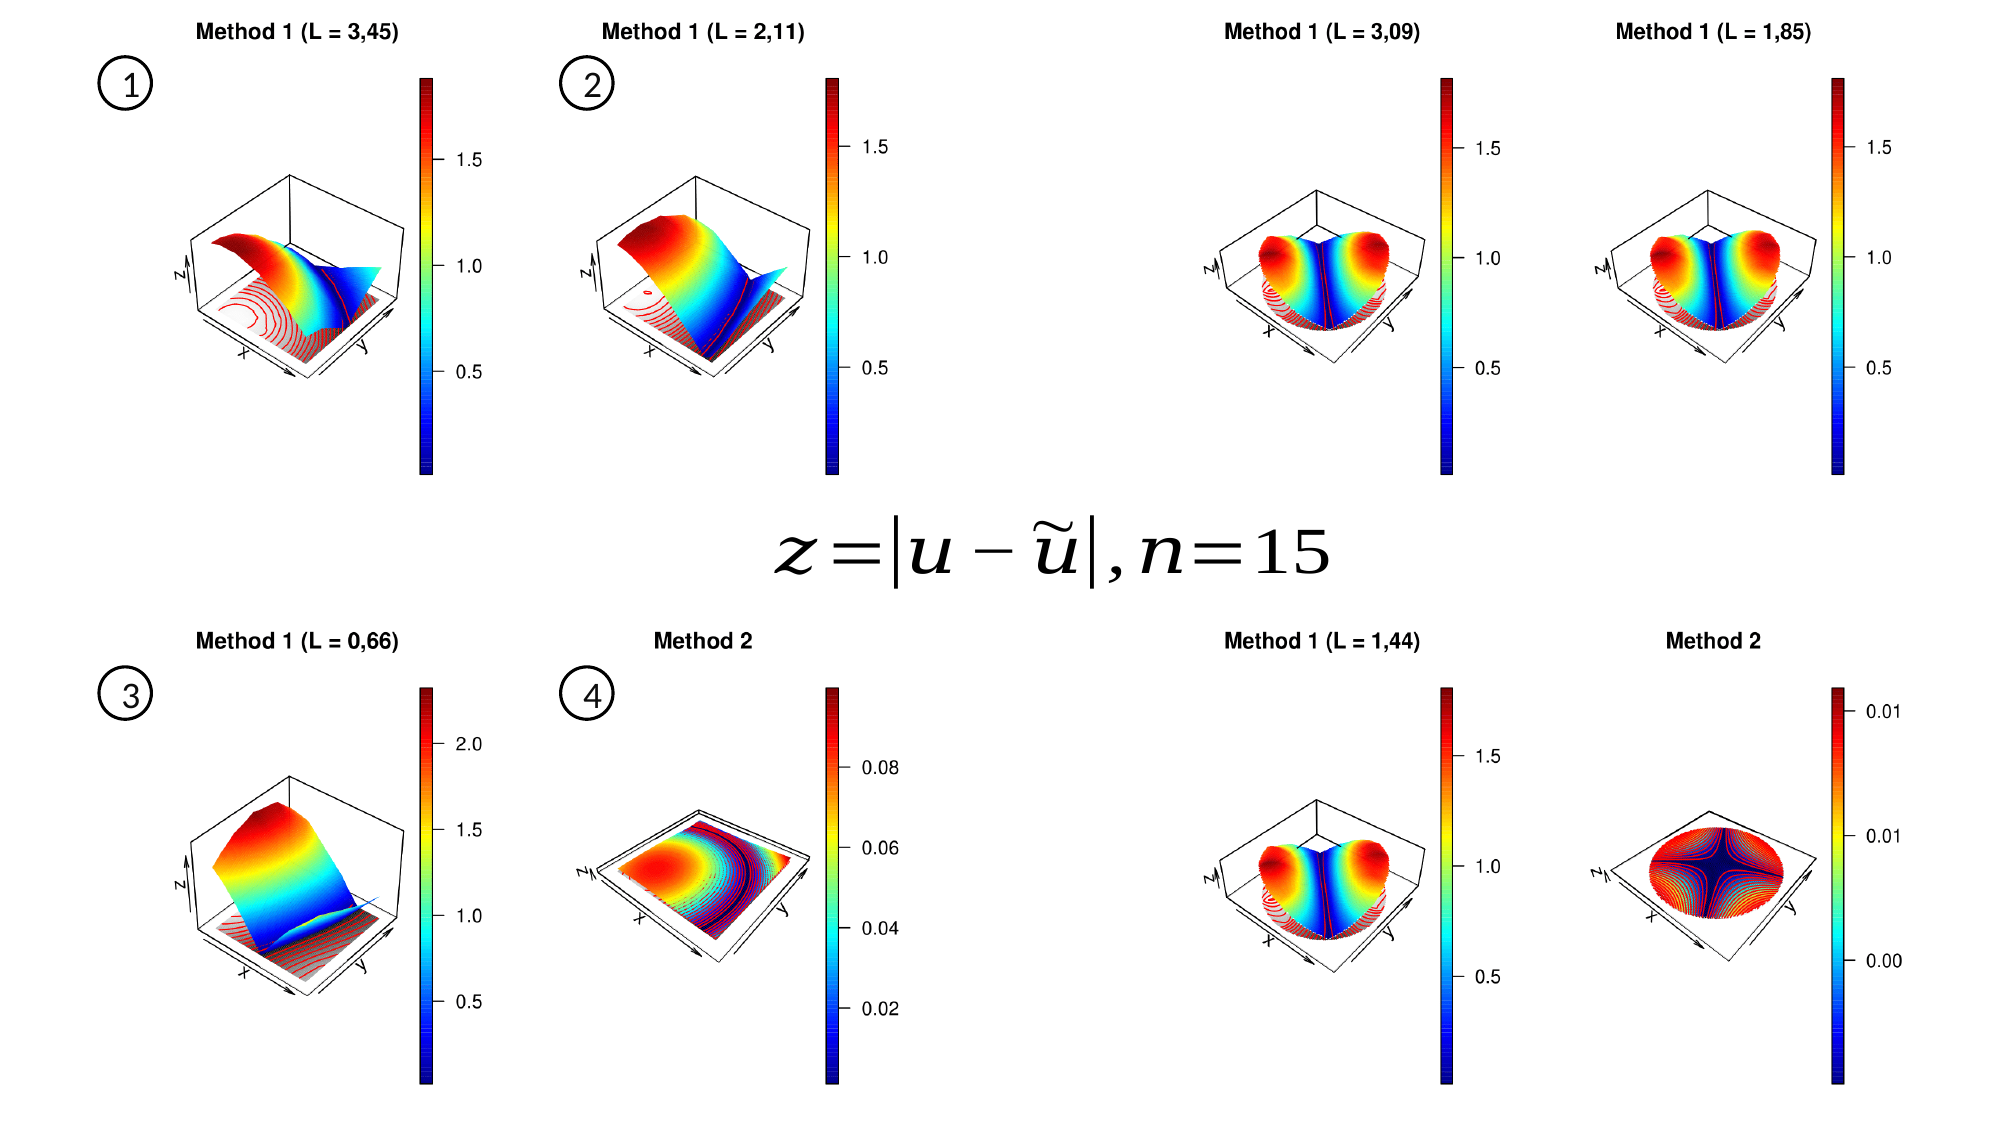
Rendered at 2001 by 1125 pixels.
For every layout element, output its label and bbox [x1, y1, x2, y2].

picture [0, 0, 986, 1125]
list [1036, 0, 1986, 1125]
